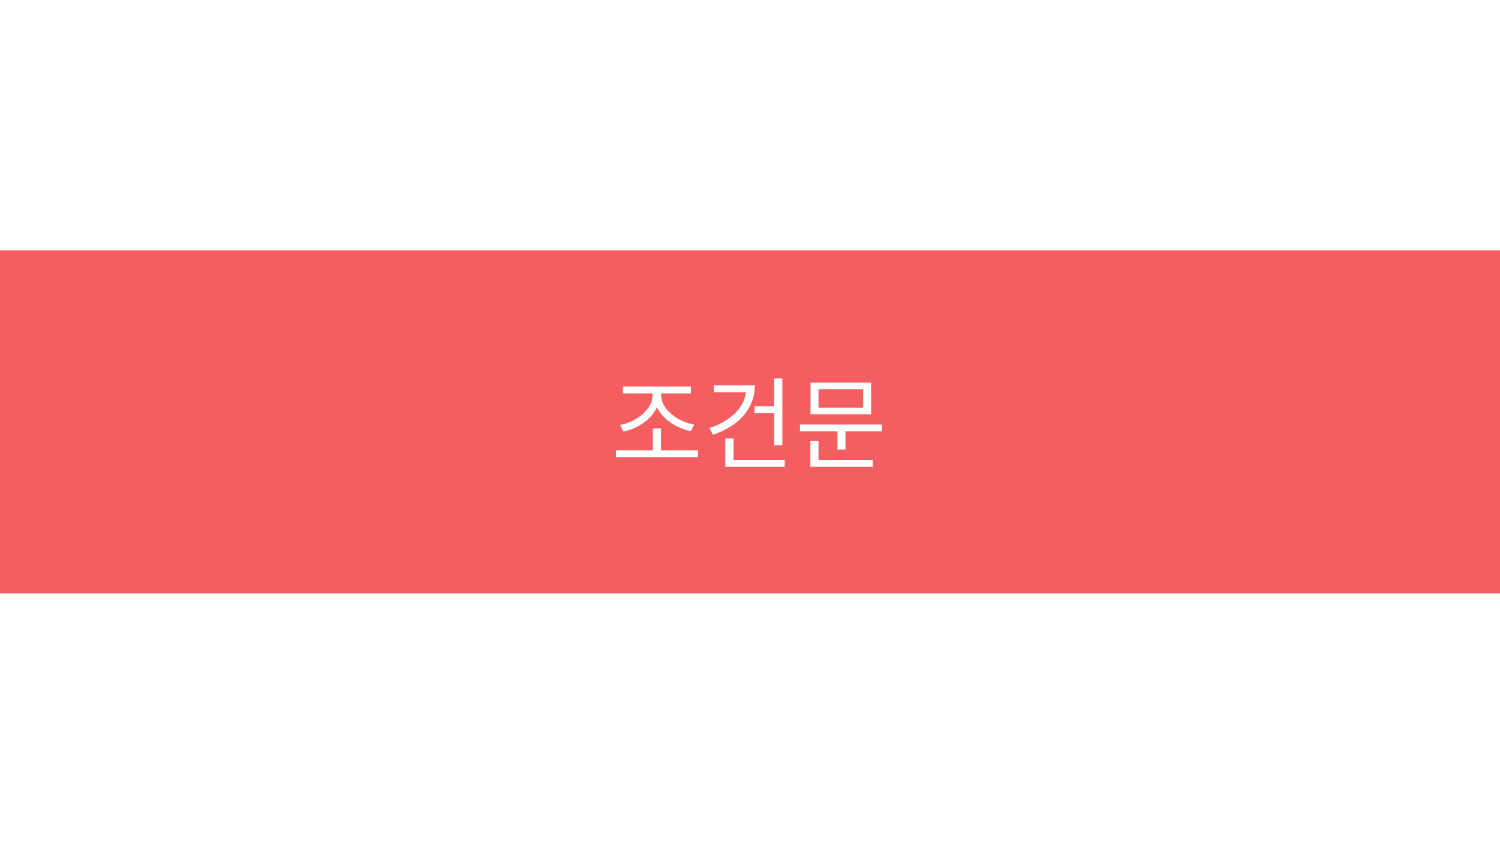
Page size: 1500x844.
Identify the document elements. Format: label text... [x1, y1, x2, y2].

text_box [0, 250, 1500, 594]
title 조건문 [83, 274, 1417, 570]
